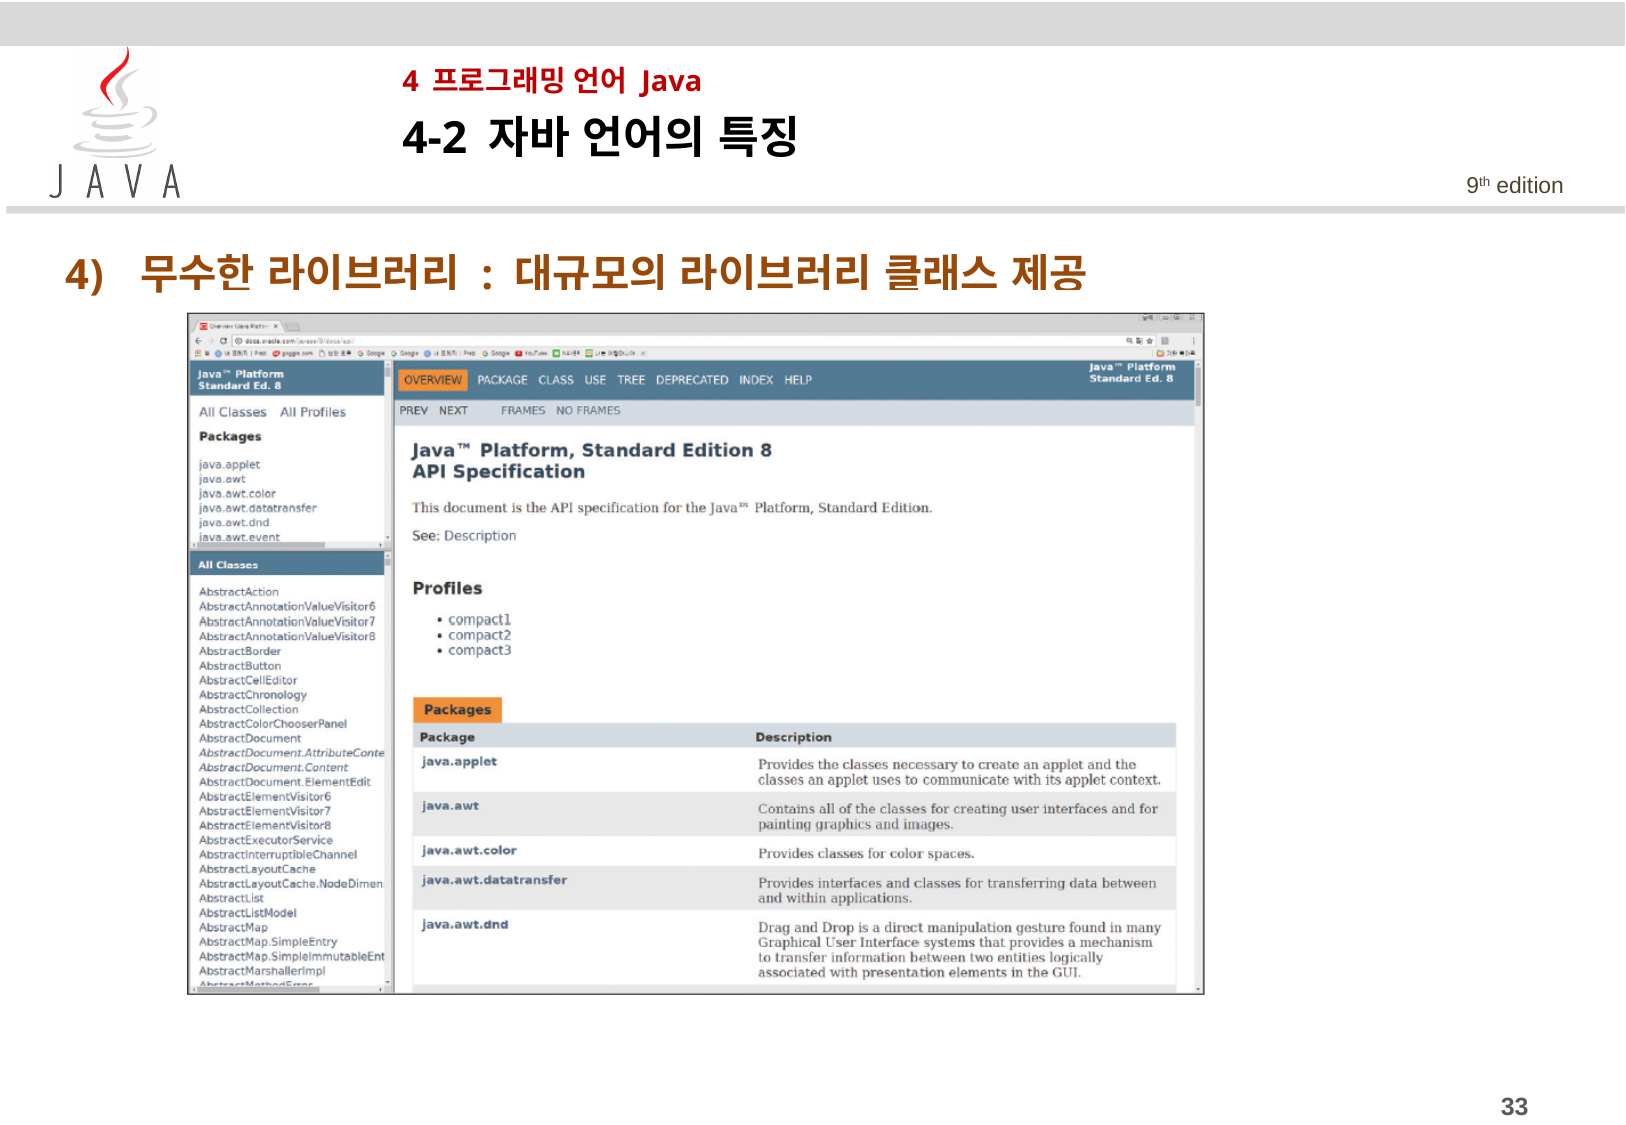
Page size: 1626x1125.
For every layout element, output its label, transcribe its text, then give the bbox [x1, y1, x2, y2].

picture [49, 164, 180, 198]
list 4-2 자바 언어의 특징 [387, 101, 1545, 171]
picture [162, 290, 1216, 1013]
picture [73, 46, 157, 158]
title 4 프로그래밍 언어 Java [387, 54, 1393, 105]
list 무수한 라이브러리 : 대규모의 라이브러리 클래스 제공 [48, 223, 1564, 1064]
slide_number 33 [1164, 1074, 1544, 1125]
